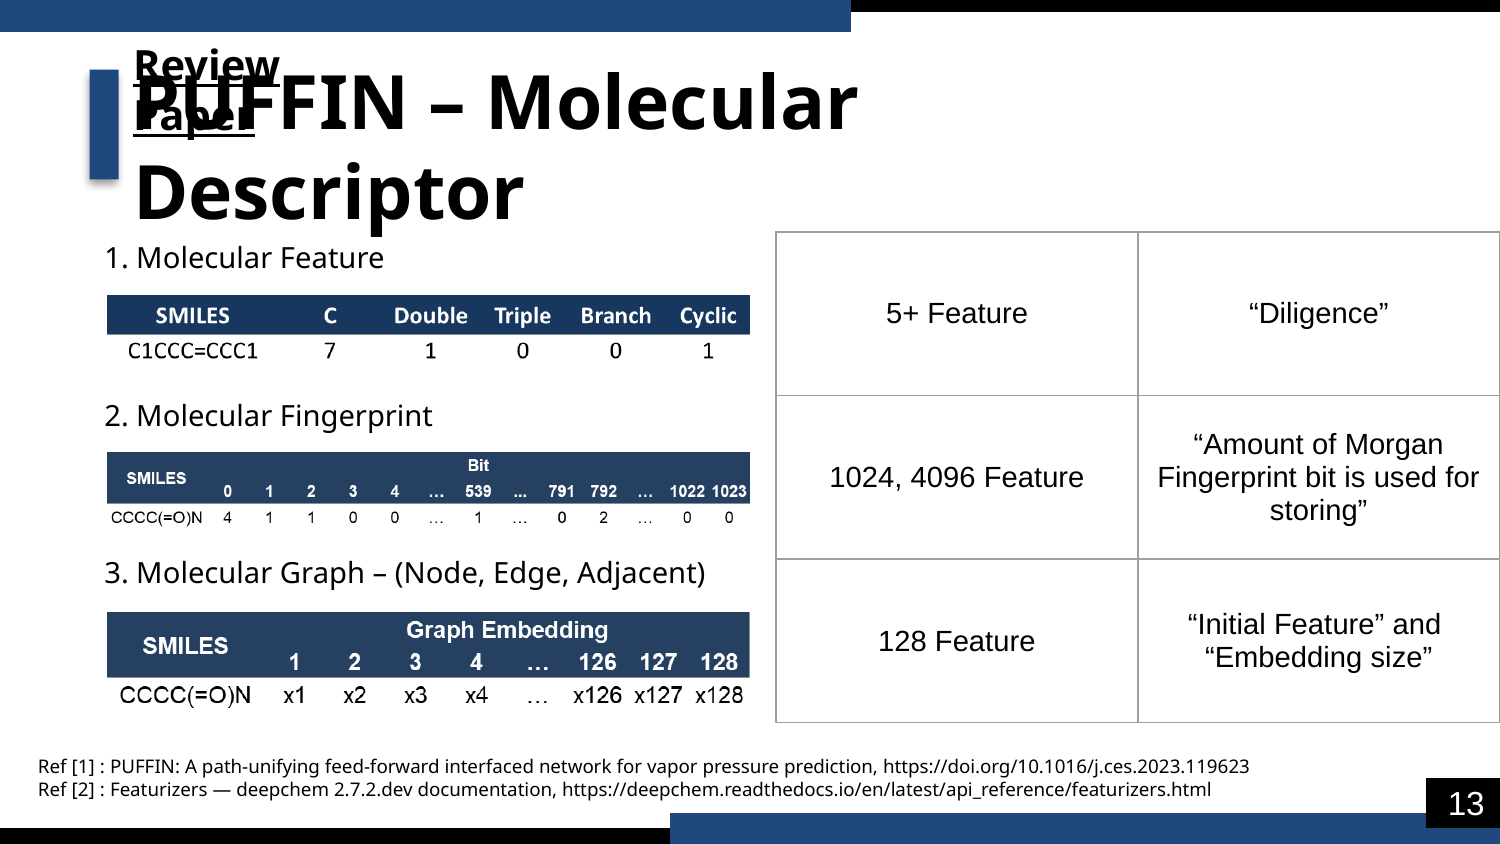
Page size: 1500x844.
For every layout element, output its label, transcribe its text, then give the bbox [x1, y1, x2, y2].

table_header 5+ Feature [777, 233, 1137, 395]
table_cell “Amount of Morgan Fingerprint bit is used for storing” [1139, 396, 1499, 558]
table_header “Diligence” [1139, 233, 1499, 395]
text_box 2. Molecular Fingerprint [89, 389, 775, 440]
text_box 3. Molecular Graph – (Node, Edge, Adjacent) [89, 546, 775, 597]
picture [106, 292, 751, 380]
slide_number 13 [1314, 779, 1500, 825]
text_box PUFFIN – Molecular Descriptor [118, 90, 1182, 200]
text_box 1. Molecular Feature [89, 232, 775, 282]
text_box Ref [1] : PUFFIN: A path-unifying feed-forward interfaced network for vapor pressure prediction, https://doi.org/10.1016/j.ces.2023.119623 Ref [2] : Featurizers — deepchem 2.7.2.dev documentation, https://deepchem.readthedocs.io/en/latest/api_reference/featurizers.html [13, 747, 1314, 829]
text_box [88, 68, 118, 182]
table_cell “Initial Feature” and “Embedding size” [1139, 560, 1499, 722]
picture [106, 450, 751, 537]
table_cell 128 Feature [777, 560, 1137, 722]
text_box Review Paper [118, 57, 398, 120]
table_cell 1024, 4096 Feature [777, 396, 1137, 558]
picture [106, 607, 751, 724]
